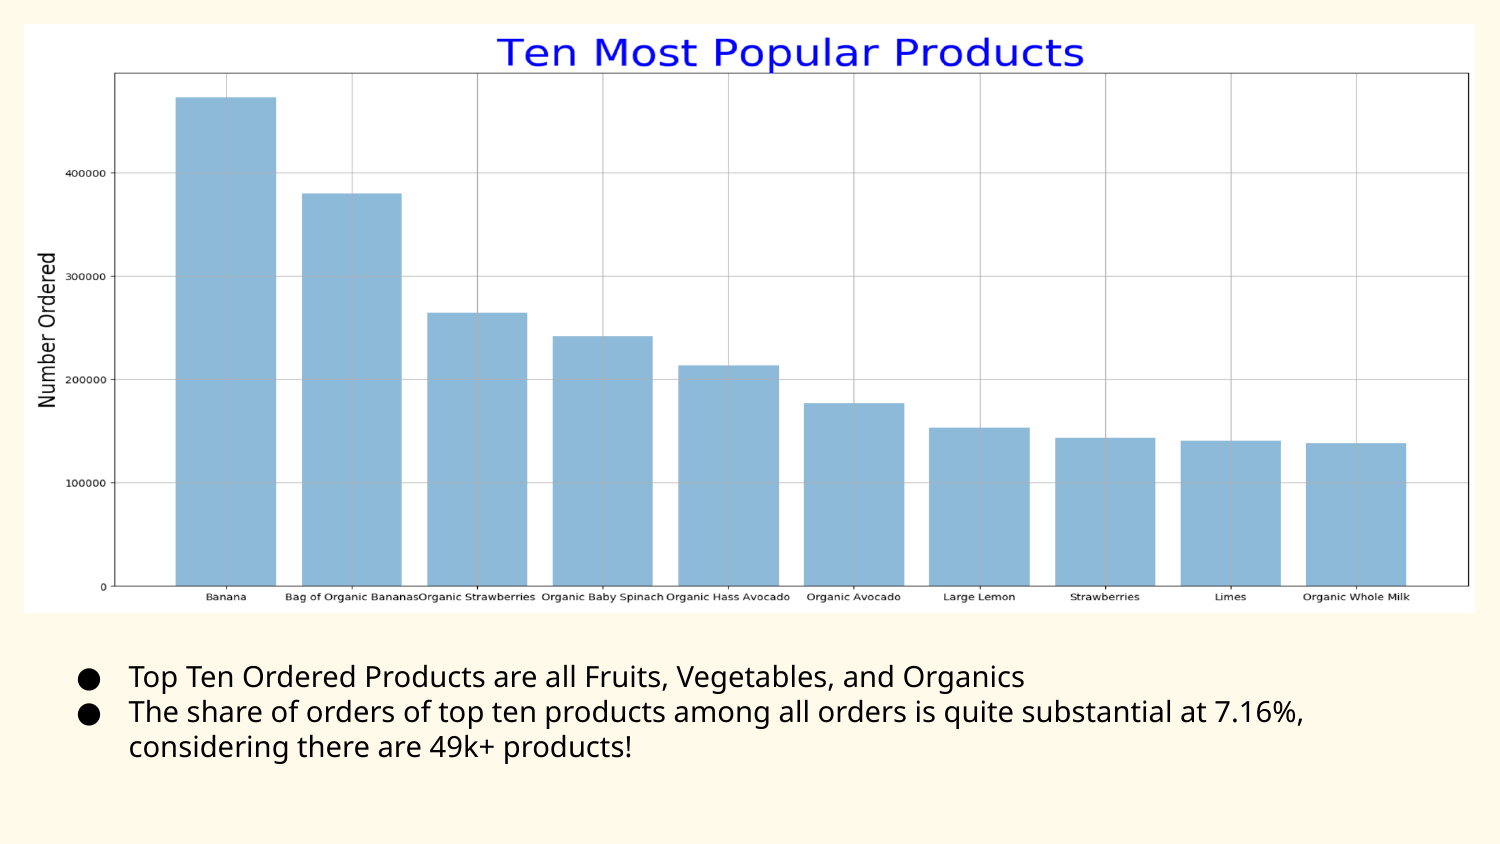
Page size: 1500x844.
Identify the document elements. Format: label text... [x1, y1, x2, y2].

picture [24, 24, 1476, 613]
text_box Top Ten Ordered Products are all Fruits, Vegetables, and Organics The share of orders of top ten products among all orders is quite substantial at 7.16%, considering there are 49k+ products! [38, 643, 1464, 826]
